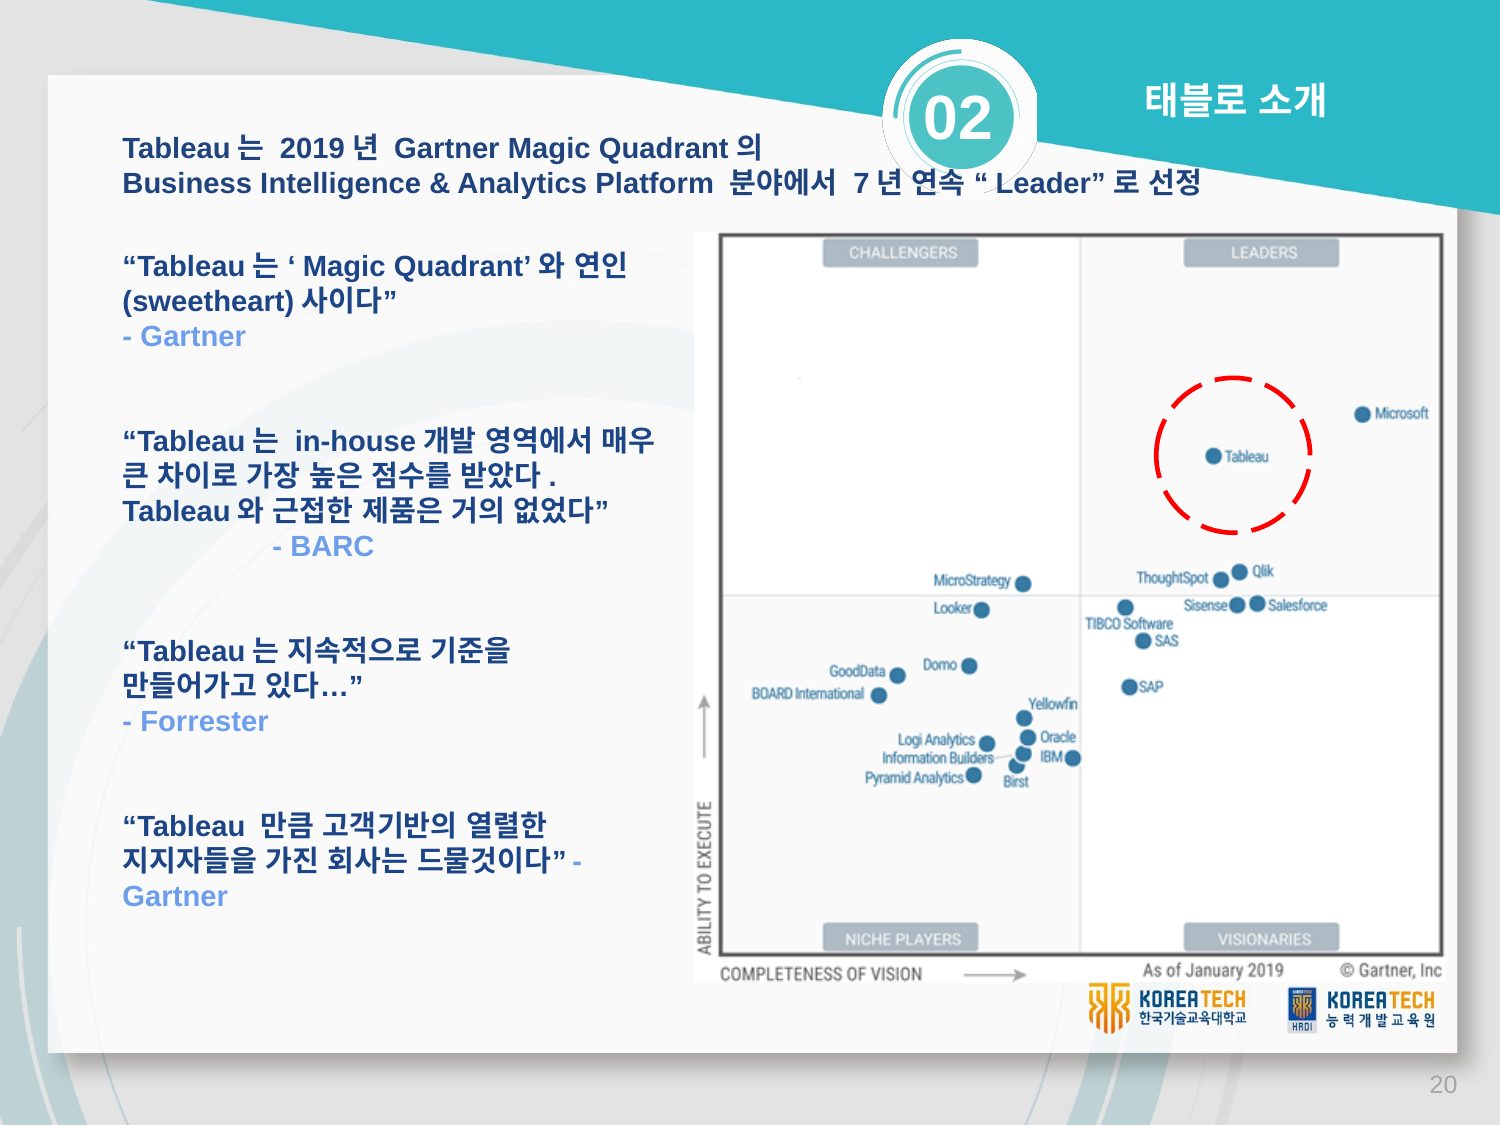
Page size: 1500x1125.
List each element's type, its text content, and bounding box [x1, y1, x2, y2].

picture [0, 0, 1500, 1125]
text_box 태블로 소개 [1043, 69, 1430, 138]
text_box “Tableau는 ‘Magic Quadrant’와 연인(sweetheart)사이다” - Gartner “Tableau는 in-house개발 영역에서 매우 큰 차이로 가장 높은 점수를 받았다. Tableau와 근접한 제품은 거의 없었다” - BARC “Tableau는 지속적으로 기준을 만들어가고 있다…” - Forrester “Tableau 만큼 고객기반의 열렬한 지지자들을 가진 회사는 드물것이다” - Gartner [107, 232, 672, 982]
text_box Tableau는 2019년 Gartner Magic Quadrant의 Business Intelligence & Analytics Platform 분야에서 7년 연속 “Leader”로 선정 [107, 114, 1260, 206]
slide_number 20 [1225, 1053, 1473, 1114]
